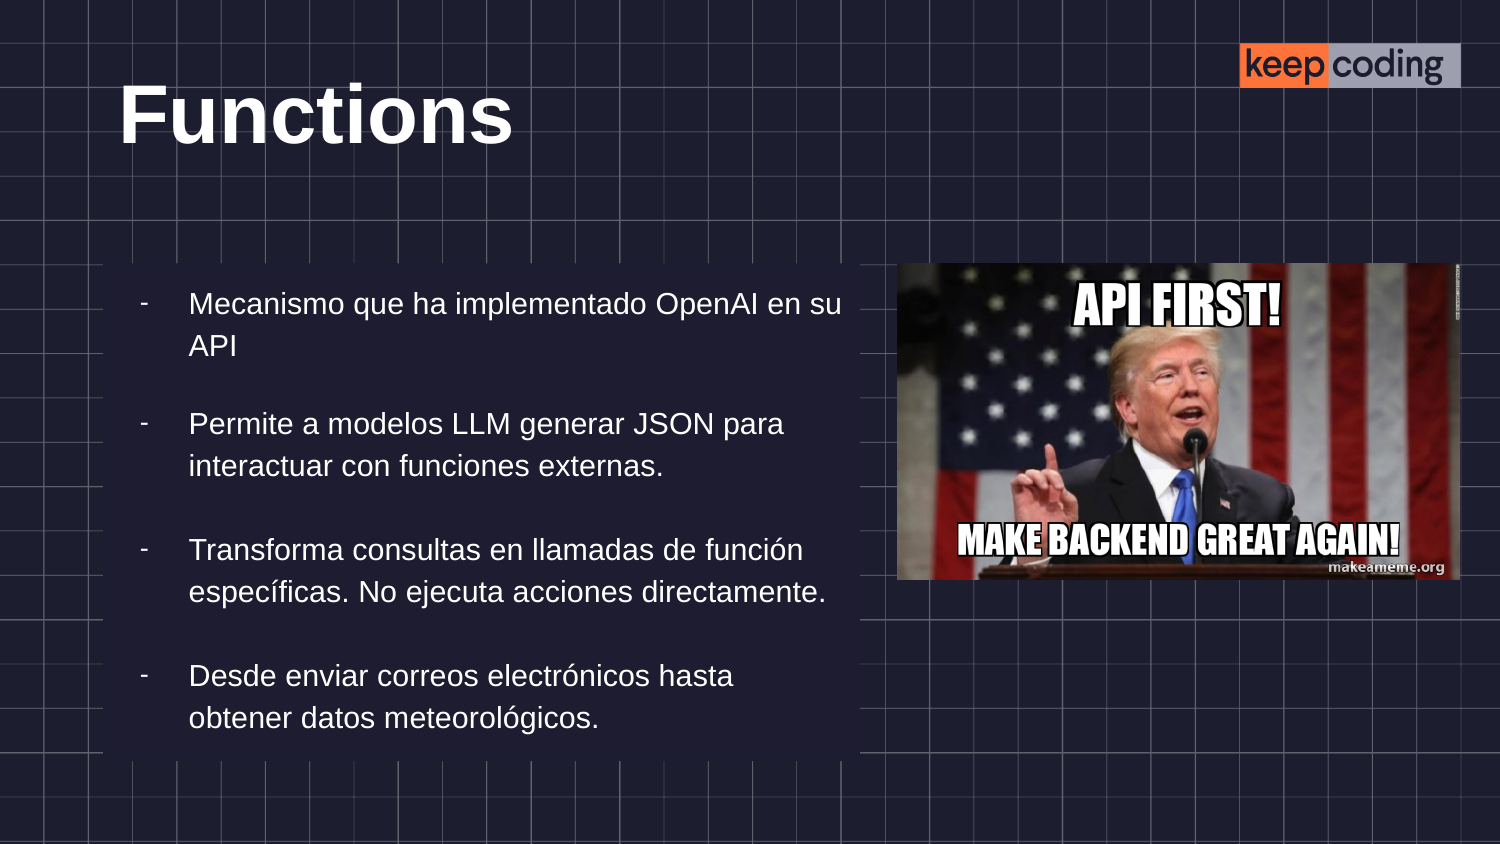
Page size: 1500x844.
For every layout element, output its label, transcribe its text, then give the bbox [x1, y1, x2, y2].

picture [896, 263, 1461, 581]
title Functions [103, 45, 1225, 209]
list Mecanismo que ha implementado OpenAI en su API Permite a modelos LLM generar JSON para interactuar con funciones externas. Transforma consultas en llamadas de función específicas. No ejecuta acciones directamente. Desde enviar correos electrónicos hasta obtener datos meteorológicos. [103, 263, 860, 762]
picture [1240, 43, 1461, 88]
